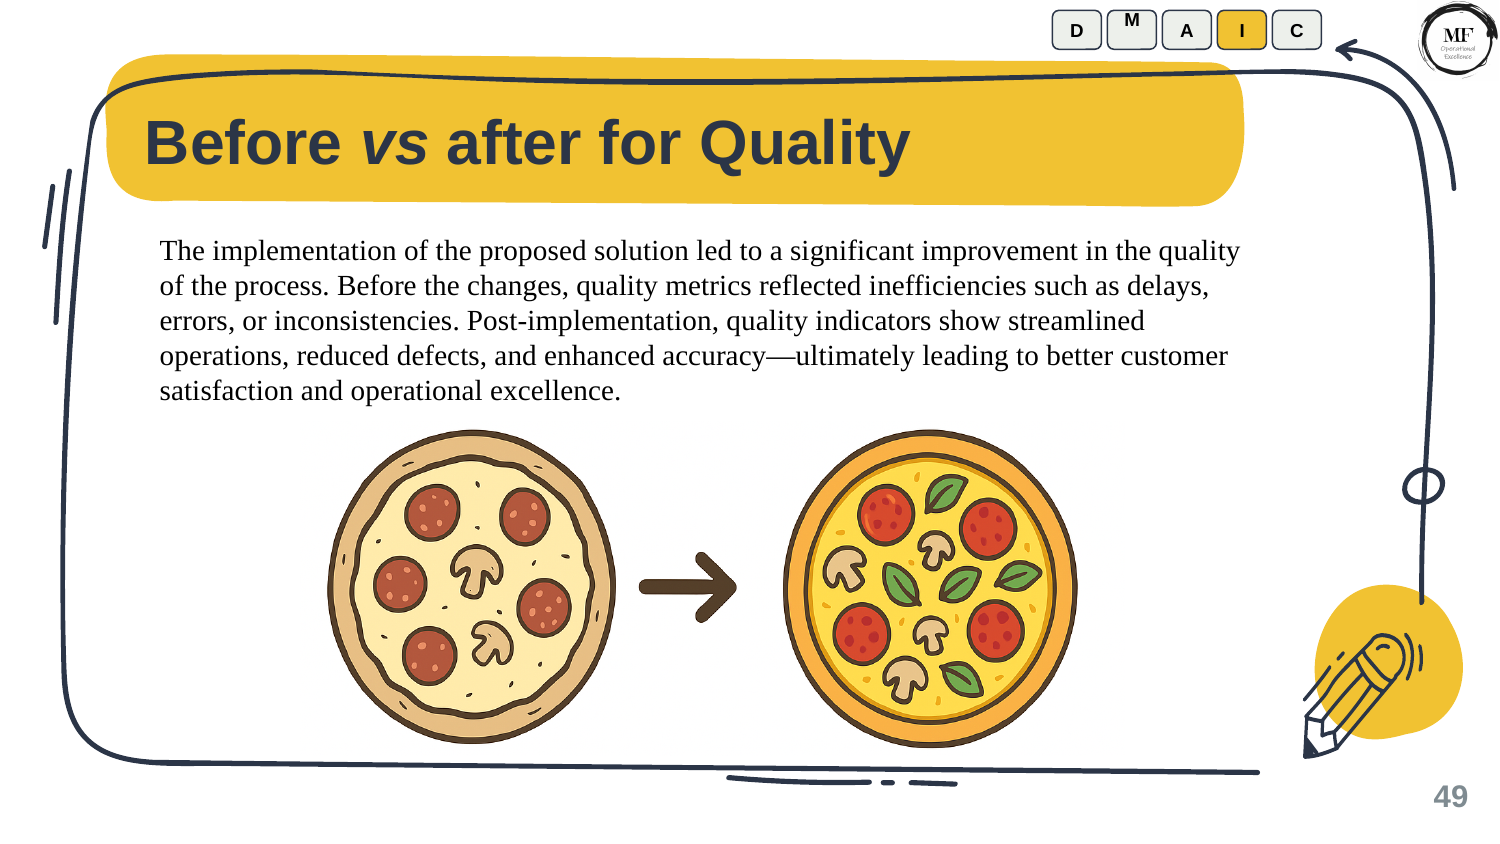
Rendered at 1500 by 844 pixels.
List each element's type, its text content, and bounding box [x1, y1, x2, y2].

picture [299, 421, 1126, 756]
text_box C [1272, 10, 1322, 50]
title Before vs after for Quality [144, 112, 1200, 178]
picture [1417, 0, 1499, 81]
text_box [1404, 632, 1415, 681]
text_box The implementation of the proposed solution led to a significant improvement in the quality of the process. Before the changes, quality metrics reflected inefficiencies such as delays, errors, or inconsistencies. Post-implementation, quality indicators show streamlined operations, reduced defects, and enhanced accuracy—ultimately leading to better customer satisfaction and operational excellence. [144, 223, 1281, 414]
text_box M [1107, 10, 1157, 50]
text_box [1418, 644, 1424, 672]
text_box D [1052, 10, 1102, 50]
text_box [1302, 665, 1332, 702]
text_box A [1162, 10, 1212, 50]
text_box [1303, 633, 1406, 759]
text_box I [1217, 10, 1267, 50]
slide_number 49 [1378, 769, 1469, 820]
